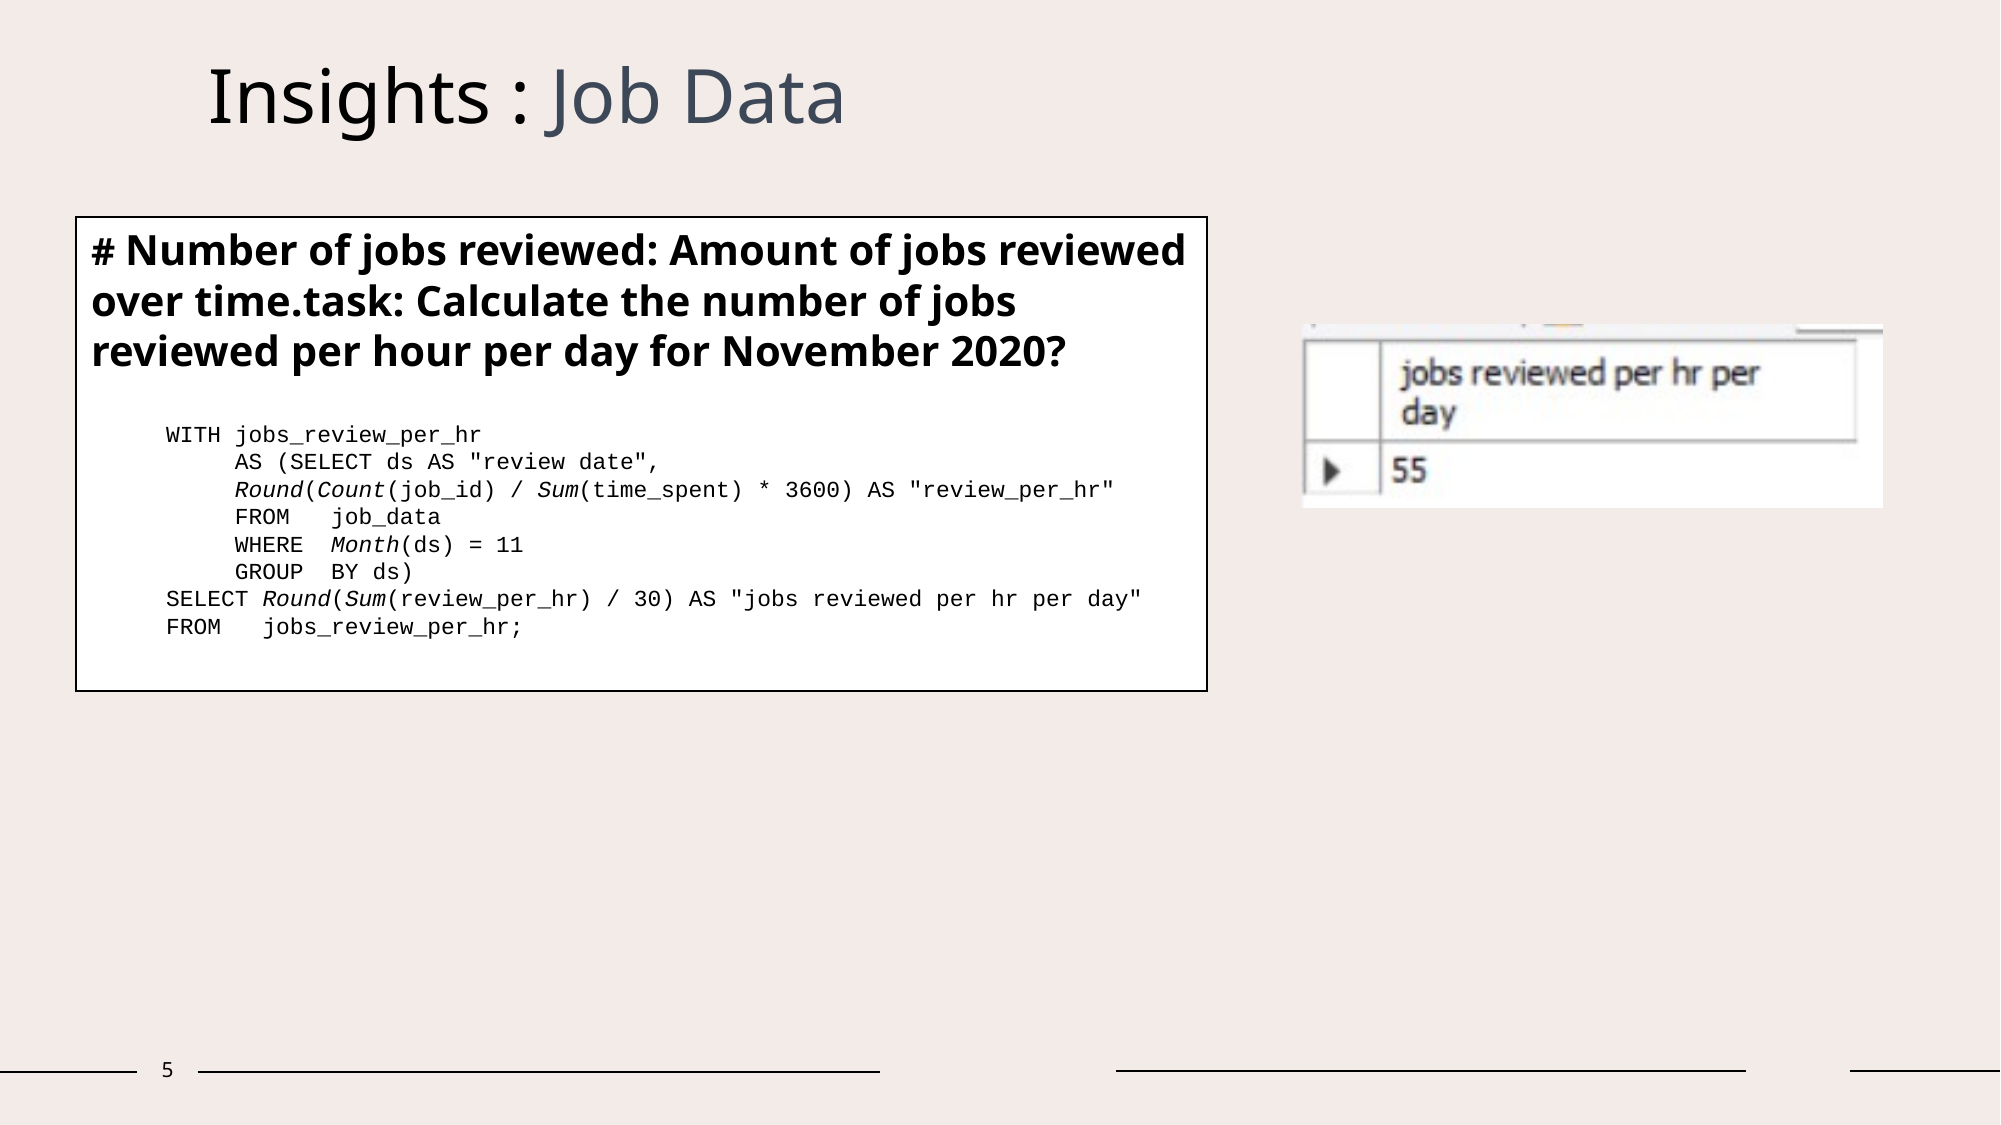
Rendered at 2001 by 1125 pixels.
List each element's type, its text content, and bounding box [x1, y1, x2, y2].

picture [1301, 324, 1883, 508]
text_box # Number of jobs reviewed: Amount of jobs reviewed over time.task: Calculate the number of jobs reviewed per hour per day for November 2020? WITH jobs_review_per_hr AS (SELECT ds AS "review date", Round(Count(job_id) / Sum(time_spent) * 3600) AS "review_per_hr" FROM job_data WHERE Month(ds) = 11 GROUP BY ds) SELECT Round(Sum(review_per_hr) / 30) AS "jobs reviewed per hr per day" FROM jobs_review_per_hr; [75, 216, 1208, 692]
slide_number 5 [137, 1050, 198, 1091]
title Insights : Job Data [76, 41, 1000, 161]
